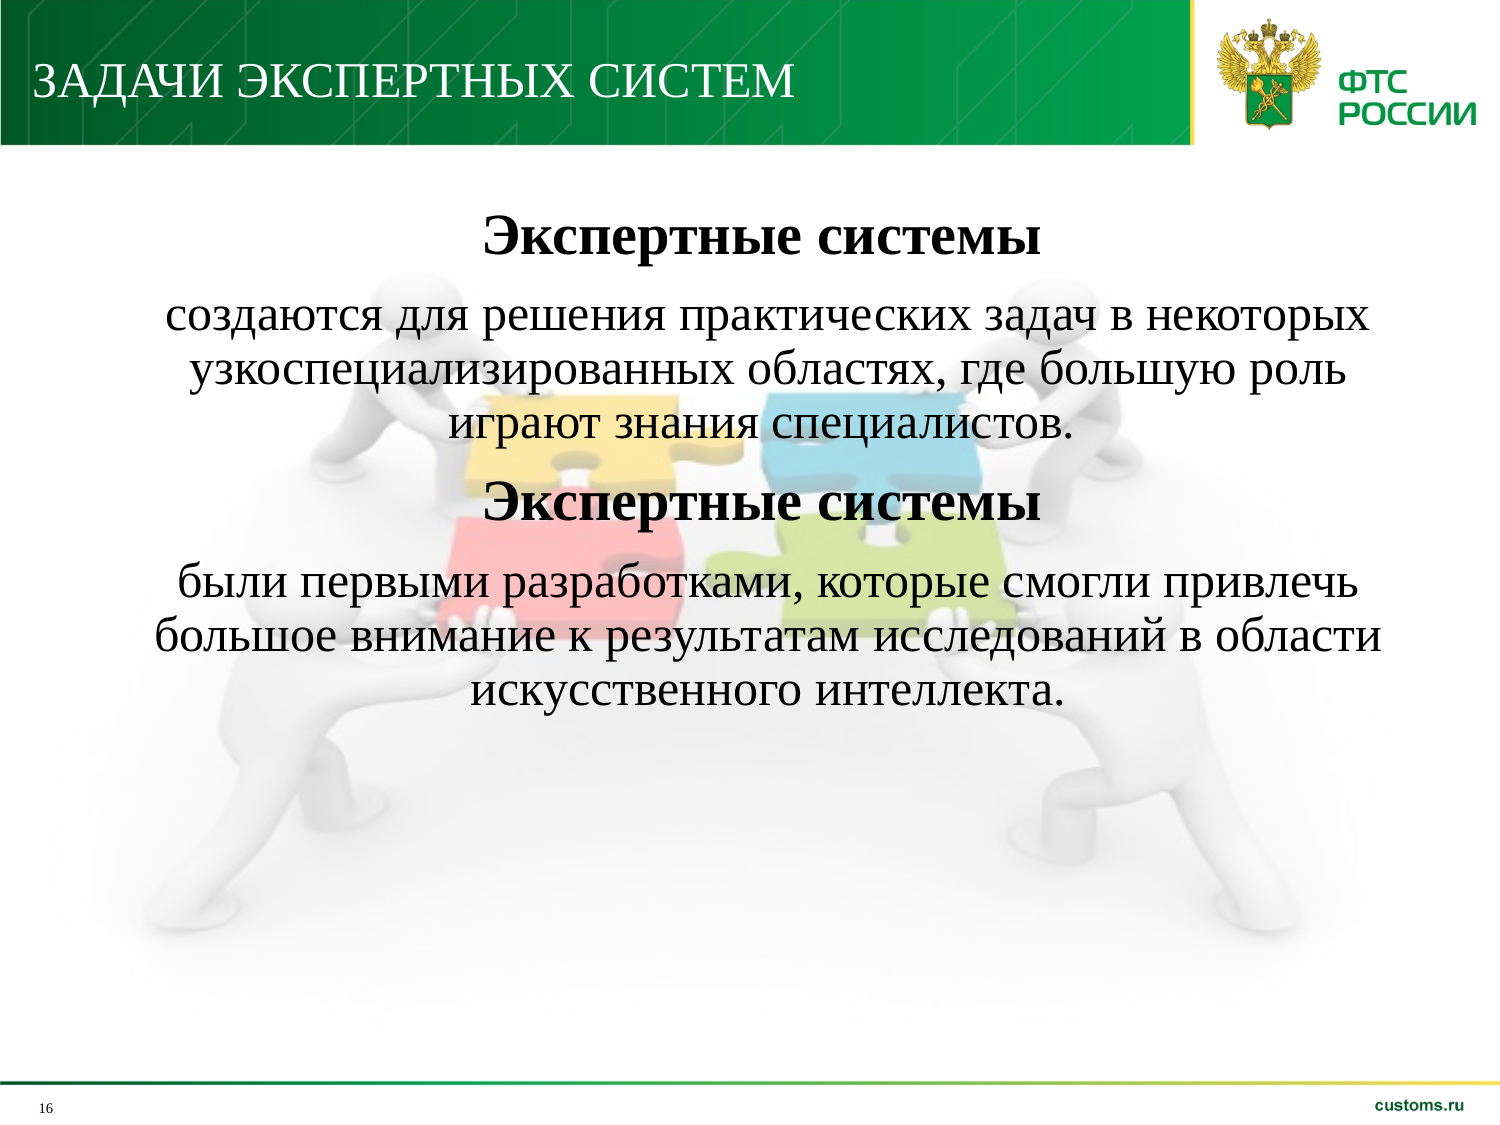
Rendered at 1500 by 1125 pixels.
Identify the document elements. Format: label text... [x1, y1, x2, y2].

text_box ЗАДАЧИ ЭКСПЕРТНЫХ СИСТЕМ [17, 40, 1164, 115]
text_box 16 [23, 1092, 128, 1124]
list Экспертные системы создаются для решения практических задач в некоторых узкоспециализированных областях, где большую роль играют знания специалистов. Экспертные системы были первыми разработками, которые смогли привлечь большое внимание к результатам исследований в области искусственного интеллекта. [100, 196, 1437, 799]
picture [0, 0, 1500, 1125]
